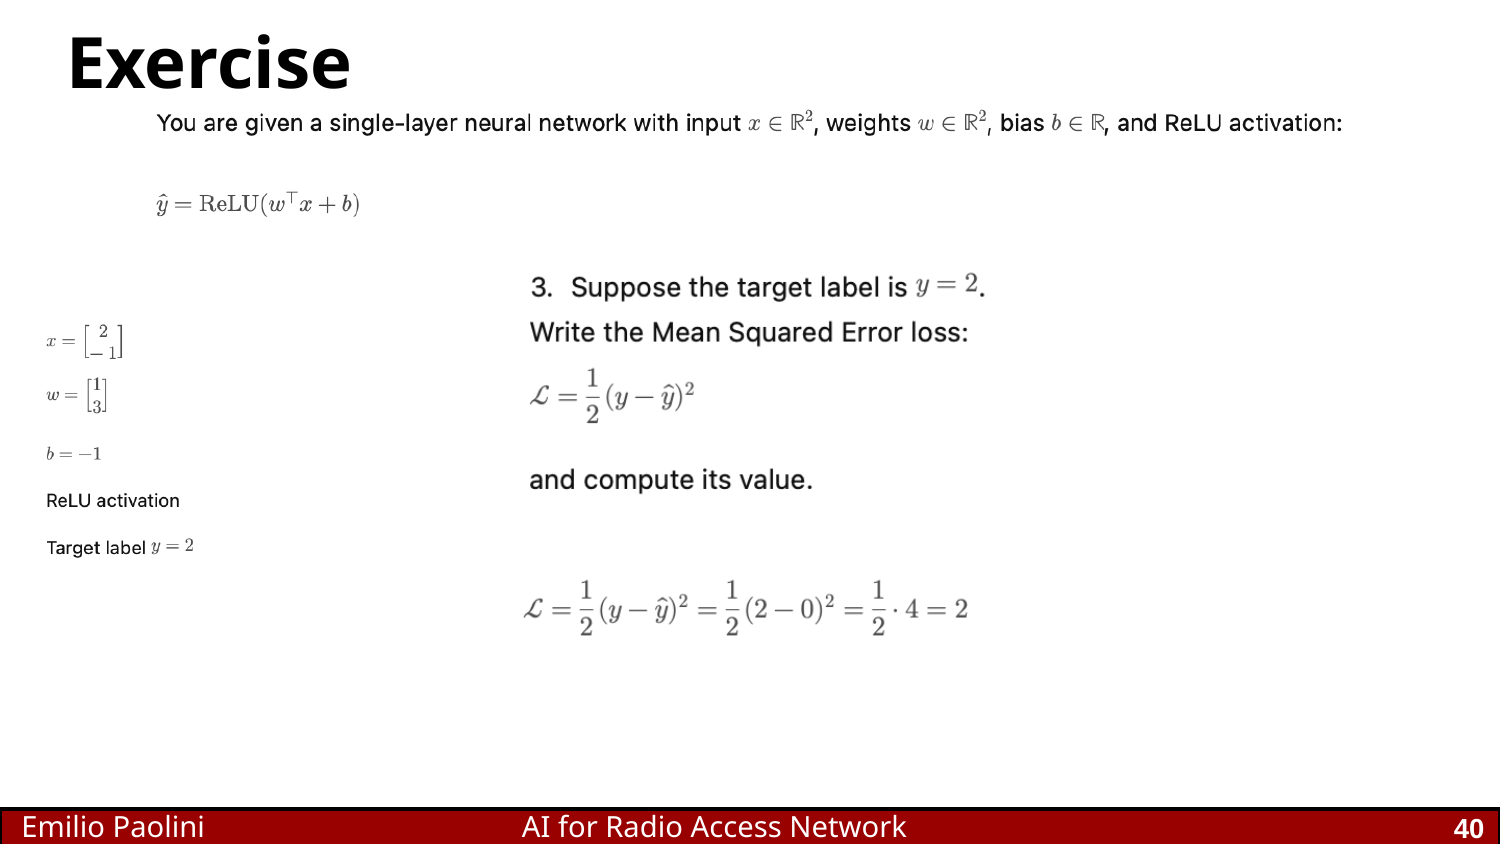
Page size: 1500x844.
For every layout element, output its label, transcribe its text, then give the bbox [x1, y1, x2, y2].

picture [145, 96, 1355, 227]
title Exercise [51, 0, 1449, 123]
picture [500, 259, 1000, 512]
slide_number 40 [1425, 808, 1500, 844]
picture [35, 314, 223, 567]
picture [502, 544, 1000, 668]
